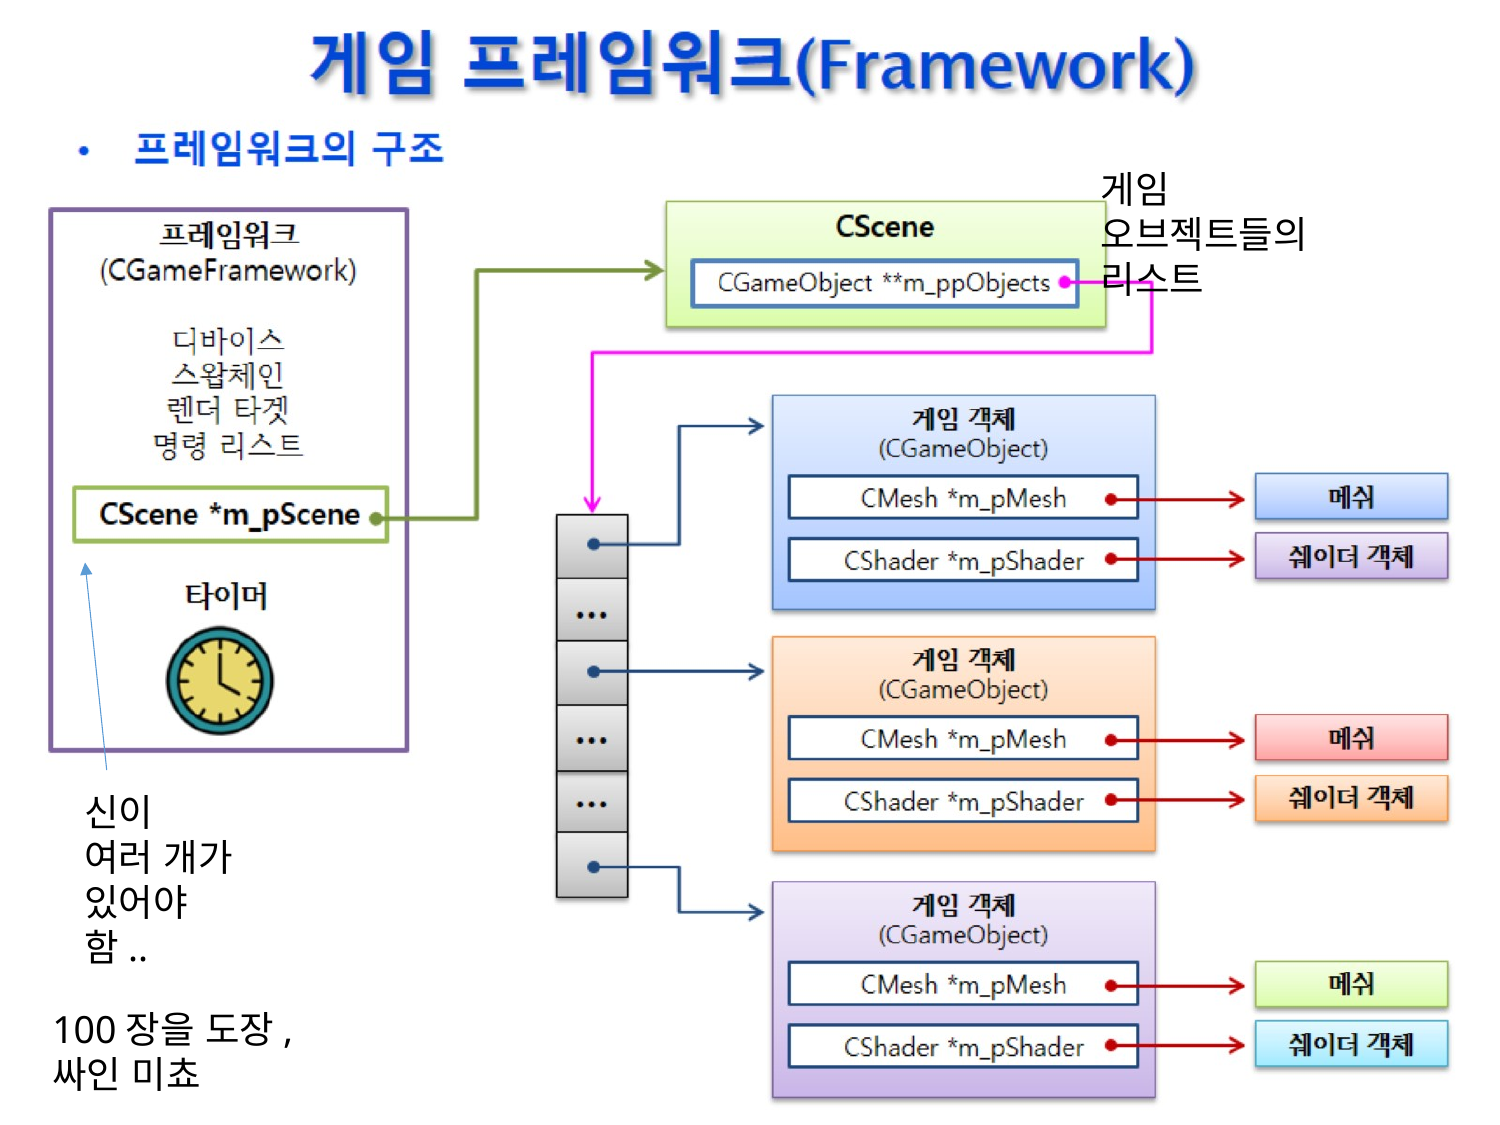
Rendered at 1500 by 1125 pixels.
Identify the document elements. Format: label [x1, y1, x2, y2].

text_box [85, 562, 107, 771]
picture [0, 0, 1500, 1125]
